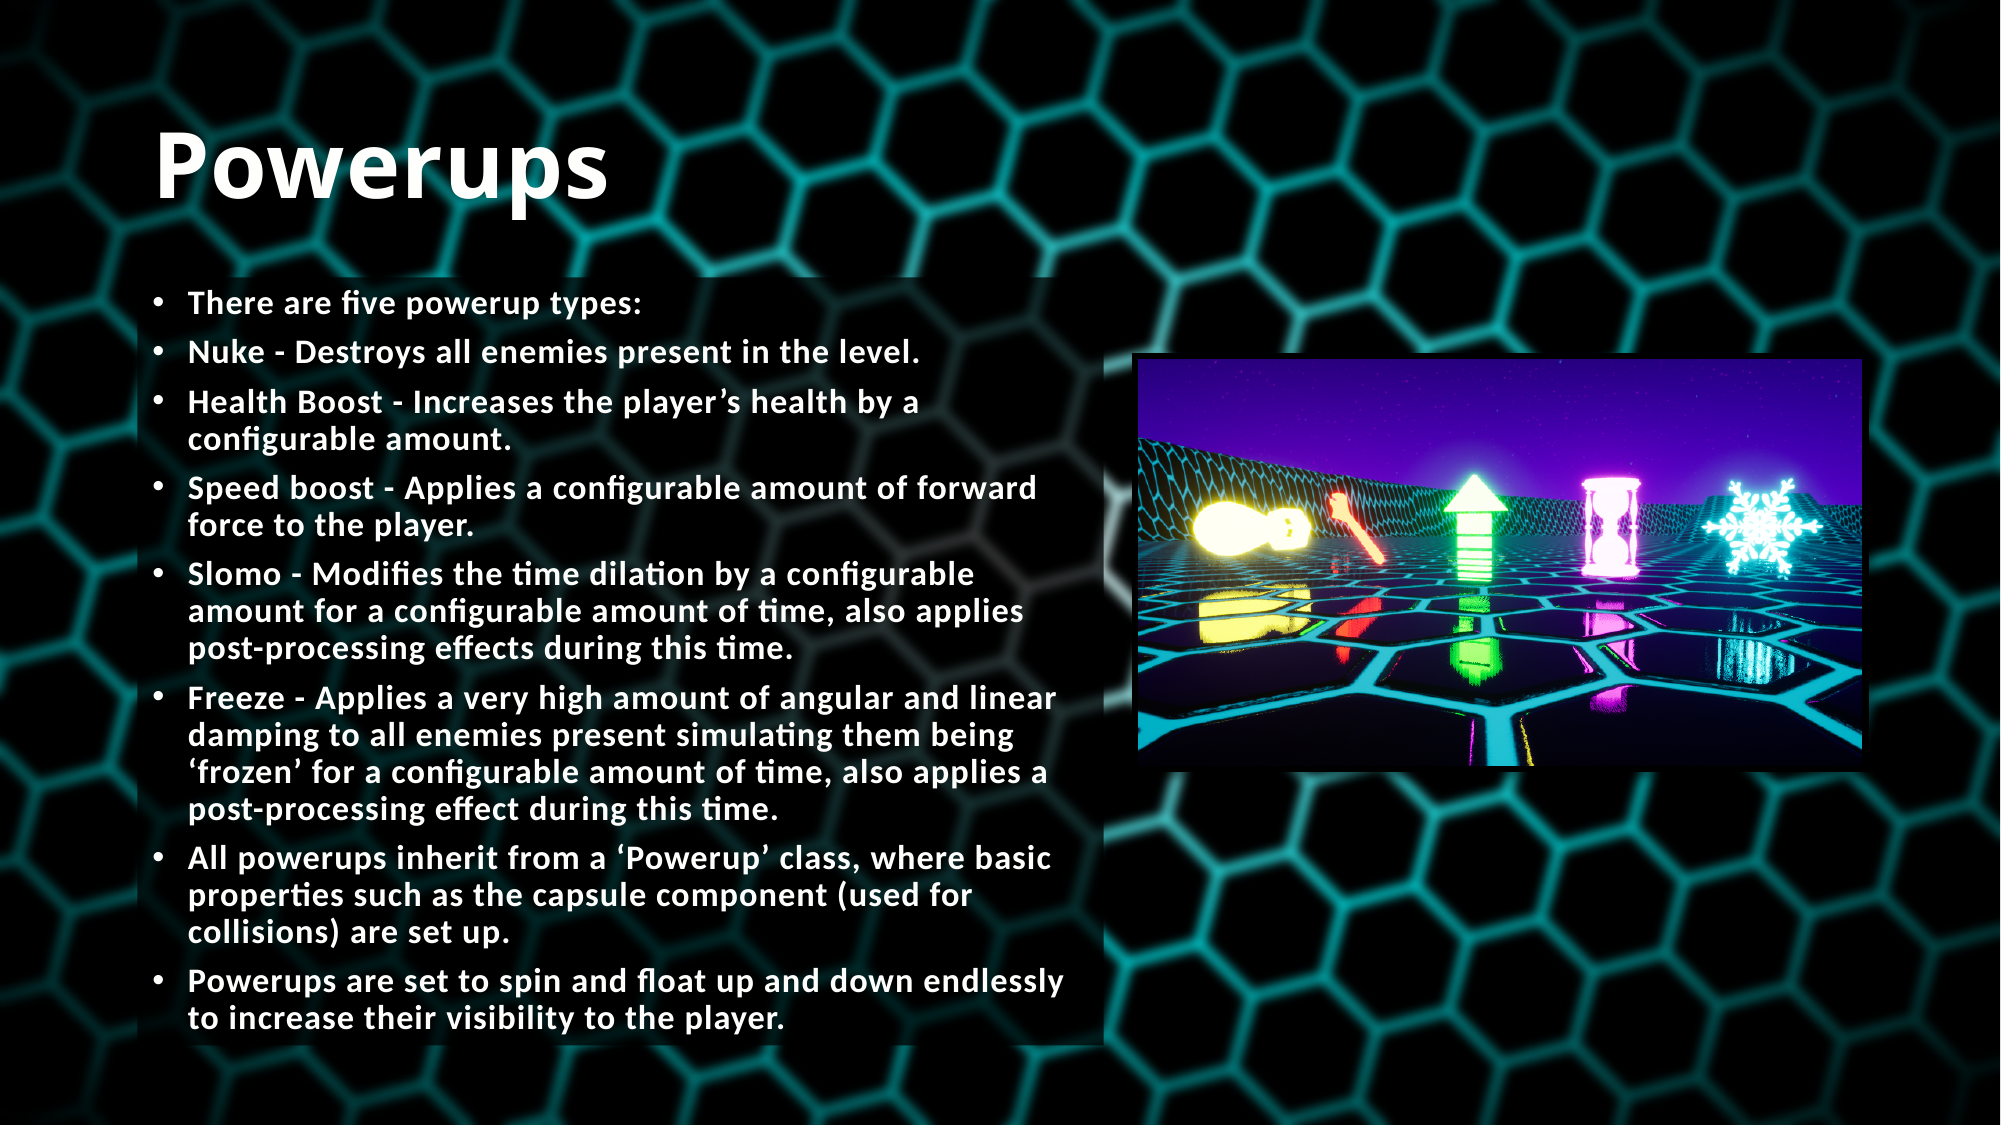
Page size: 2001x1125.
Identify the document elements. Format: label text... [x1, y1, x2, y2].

picture [0, 0, 2001, 1125]
title Powerups [137, 59, 1863, 278]
list There are five powerup types: Nuke - Destroys all enemies present in the level. Health Boost - Increases the player’s health by a configurable amount. Speed boost - Applies a configurable amount of forward force to the player. Slomo - Modifies the time dilation by a configurable amount for a configurable amount of time, also applies post-processing effects during this time. Freeze - Applies a very high amount of angular and linear damping to all enemies present simulating them being ‘frozen’ for a configurable amount of time, also applies a post-processing effect during this time. All powerups inherit from a ‘Powerup’ class, where basic properties such as the capsule component (used for collisions) are set up. Powerups are set to spin and float up and down endlessly to increase their visibility to the player. [137, 277, 1104, 1046]
